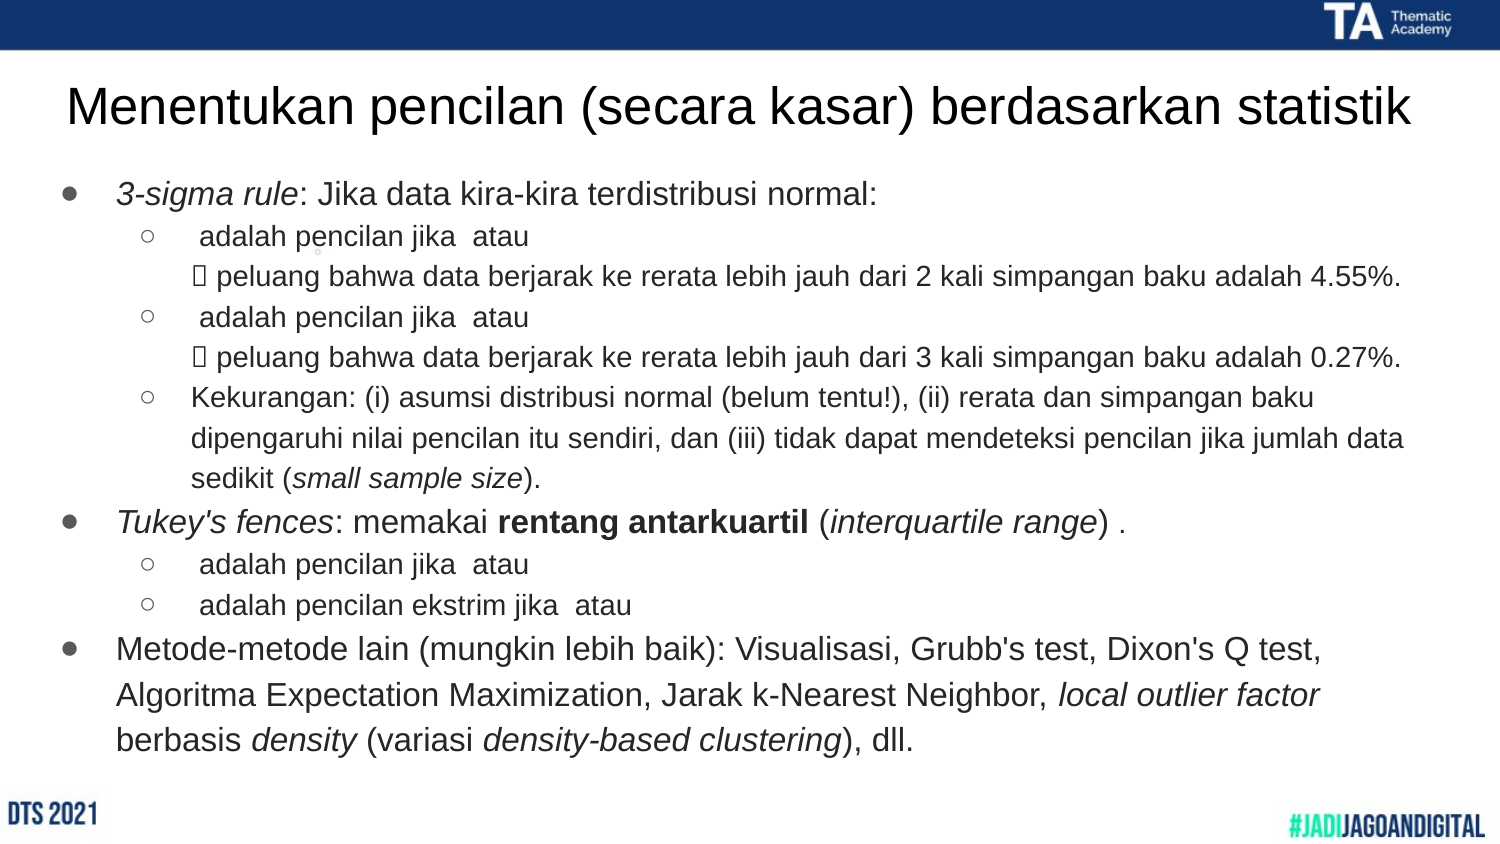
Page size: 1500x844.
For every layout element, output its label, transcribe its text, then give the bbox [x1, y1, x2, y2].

picture [0, 0, 1500, 844]
title Menentukan pencilan (secara kasar) berdasarkan statistik [51, 57, 1449, 152]
